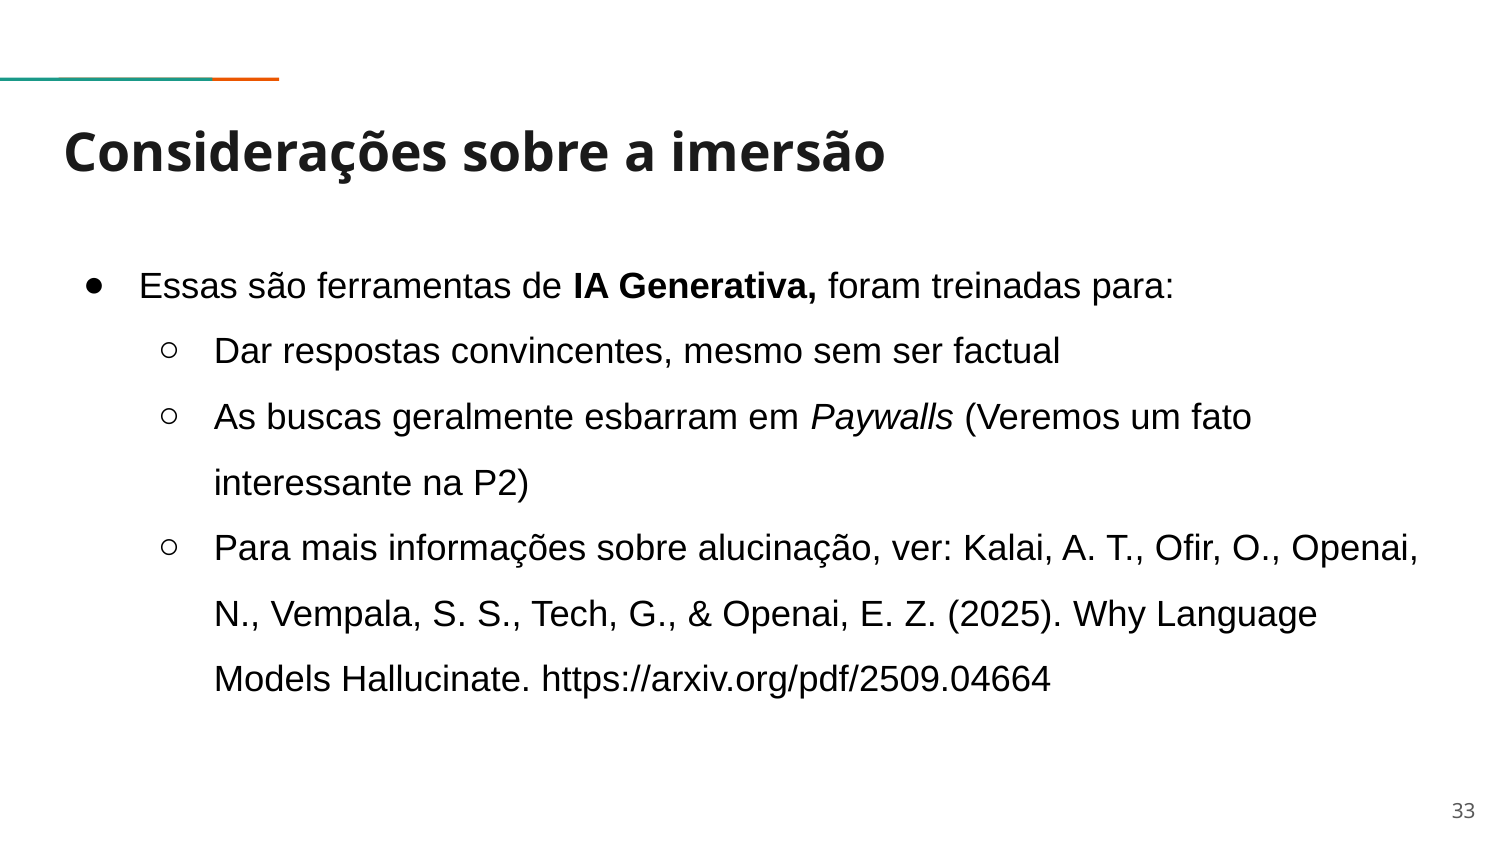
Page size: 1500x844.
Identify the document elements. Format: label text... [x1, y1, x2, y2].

slide_number ‹#› [1400, 779, 1491, 844]
text_box Essas são ferramentas de IA Generativa, foram treinadas para: Dar respostas convincentes, mesmo sem ser factual As buscas geralmente esbarram em Paywalls (Veremos um fato interessante na P2) Para mais informações sobre alucinação, ver: Kalai, A. T., Ofir, O., Openai, N., Vempala, S. S., Tech, G., & Openai, E. Z. (2025). Why Language Models Hallucinate. https://arxiv.org/pdf/2509.04664 [48, 225, 1456, 780]
title Considerações sobre a imersão [48, 103, 1471, 226]
